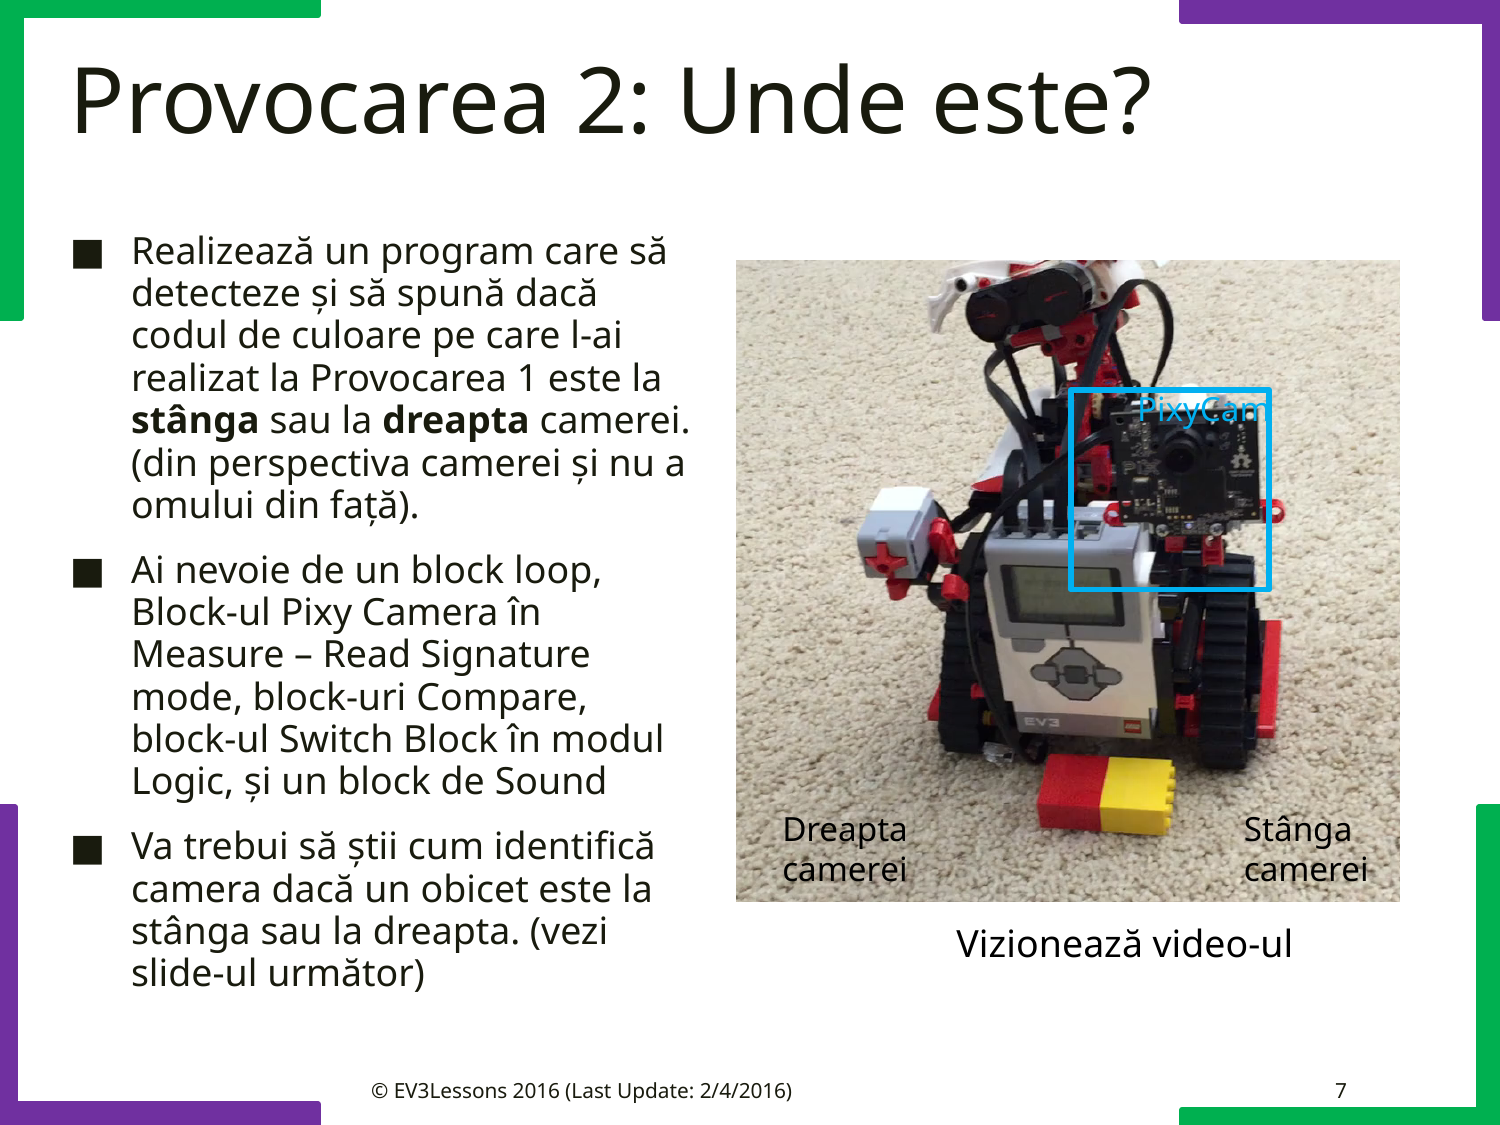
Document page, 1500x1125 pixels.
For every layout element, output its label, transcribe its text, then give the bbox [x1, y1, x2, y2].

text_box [735, 259, 1401, 903]
list Realizează un program care să detecteze și să spună dacă codul de culoare pe care l-ai realizat la Provocarea 1 este la stânga sau la dreapta camerei. (din perspectiva camerei și nu a omului din față). Ai nevoie de un block loop, Block-ul Pixy Camera în Measure – Read Signature mode, block-uri Compare, block-ul Switch Block în modul Logic, și un block de Sound Va trebui să știi cum identifică camera dacă un obicet este la stânga sau la dreapta. (vezi slide-ul următor) [54, 222, 707, 1024]
title Provocarea 2: Unde este? [54, 47, 1442, 185]
text_box Vizionează video-ul [848, 912, 1402, 973]
slide_number 7 [1165, 1058, 1362, 1125]
footer © EV3Lessons 2016 (Last Update: 2/4/2016) [355, 1058, 1129, 1125]
